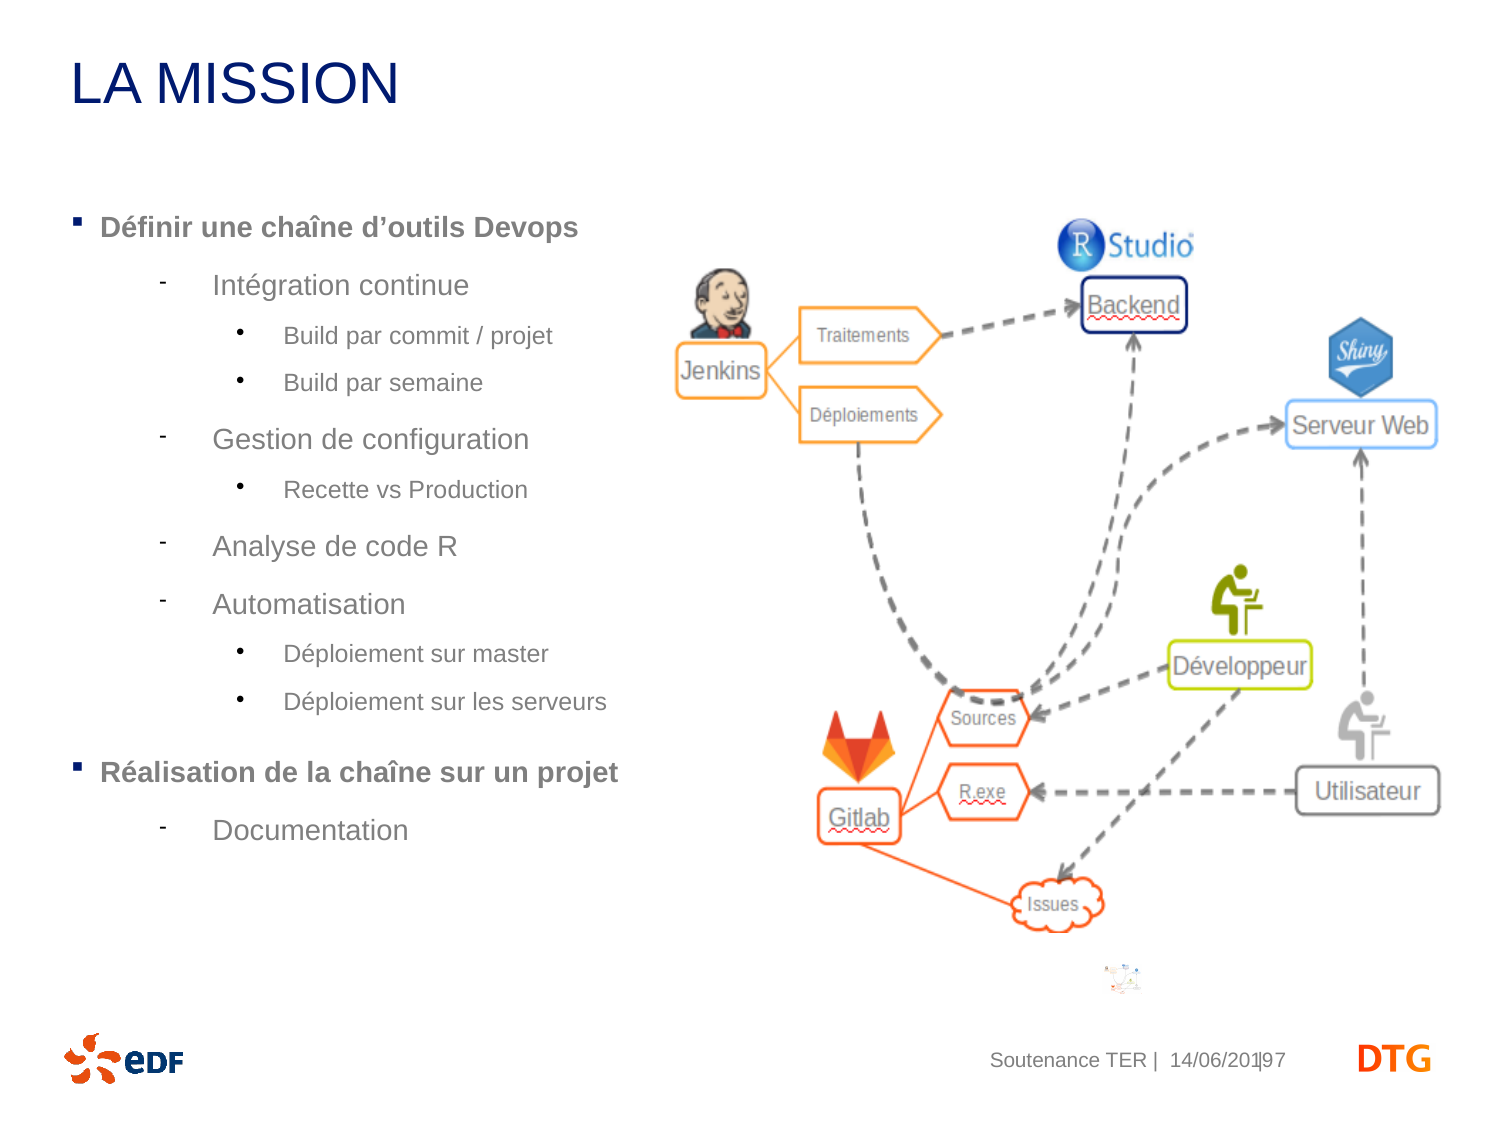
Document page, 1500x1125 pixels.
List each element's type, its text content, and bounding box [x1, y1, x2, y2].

picture [64, 1033, 183, 1084]
picture [625, 214, 1489, 977]
text_box La mission [64, 45, 1436, 185]
picture [1358, 1043, 1436, 1072]
picture [1102, 963, 1142, 994]
text_box Soutenance TER | 14/06/2019 [641, 1046, 1280, 1072]
text_box Définir une chaîne d’outils Devops Intégration continue Build par commit / projet Build par semaine Gestion de configuration Recette vs Production Analyse de code R Automatisation Déploiement sur master Déploiement sur les serveurs Réalisation de la chaîne sur un projet Documentation [64, 208, 691, 1005]
